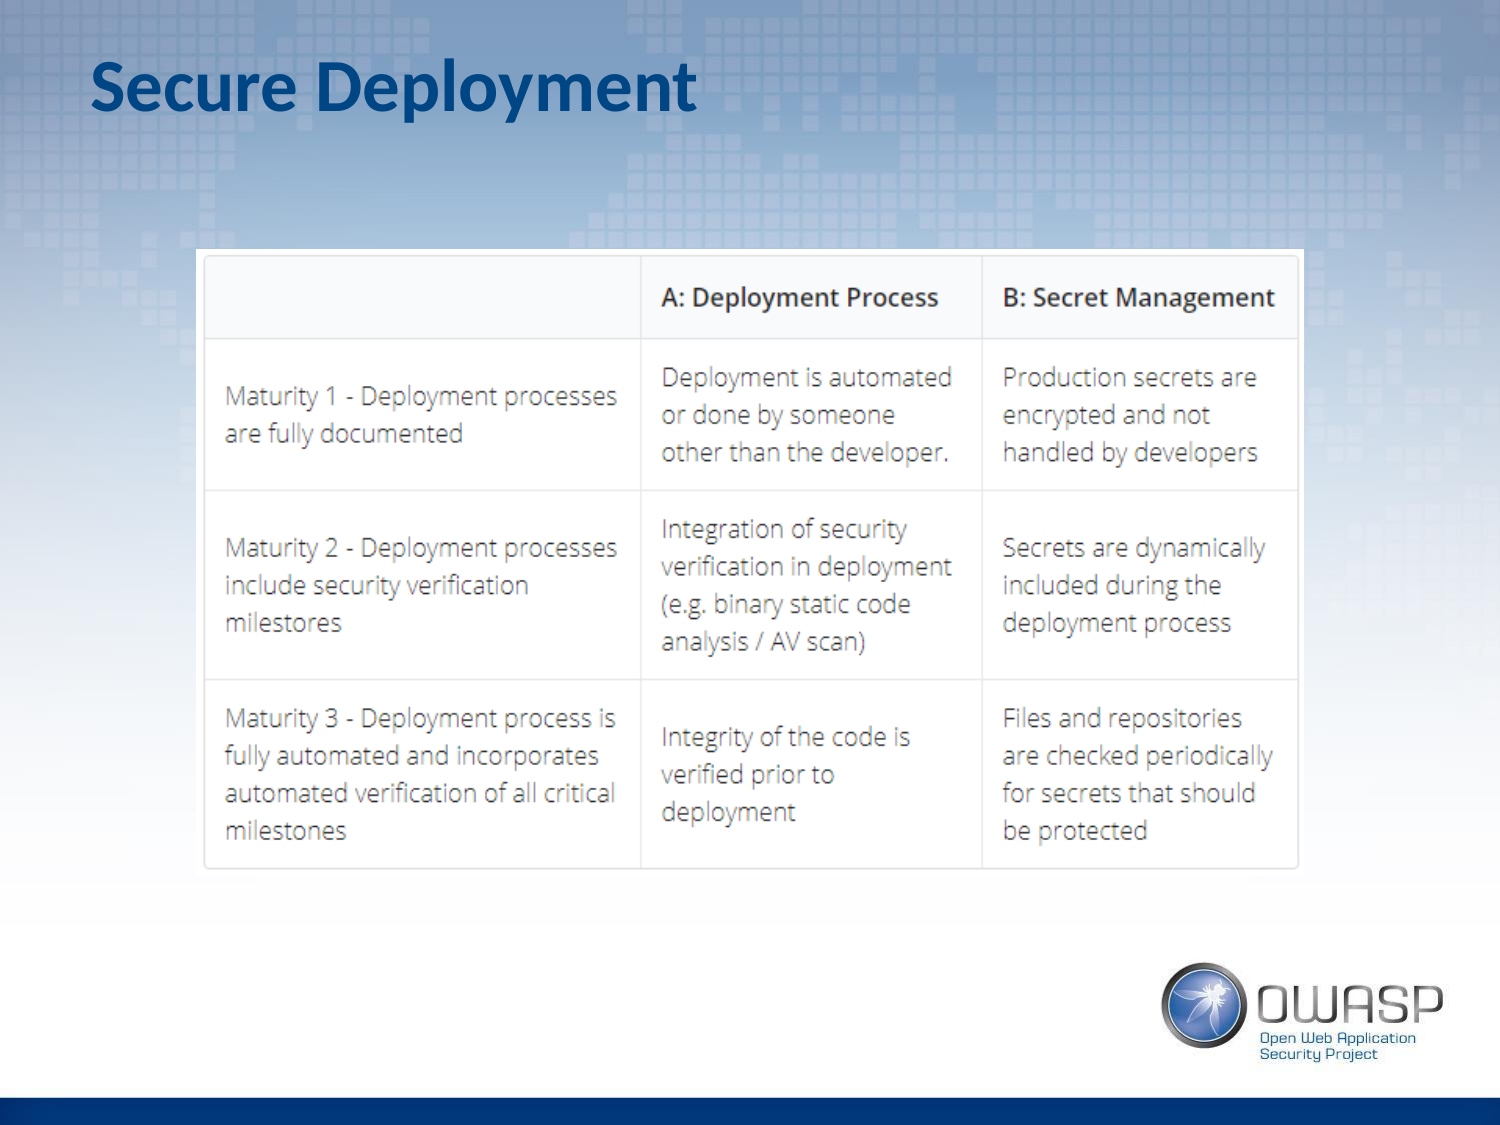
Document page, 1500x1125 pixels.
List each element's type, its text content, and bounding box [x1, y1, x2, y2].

title Secure Deployment [75, 45, 1425, 119]
picture [0, 0, 1500, 1125]
